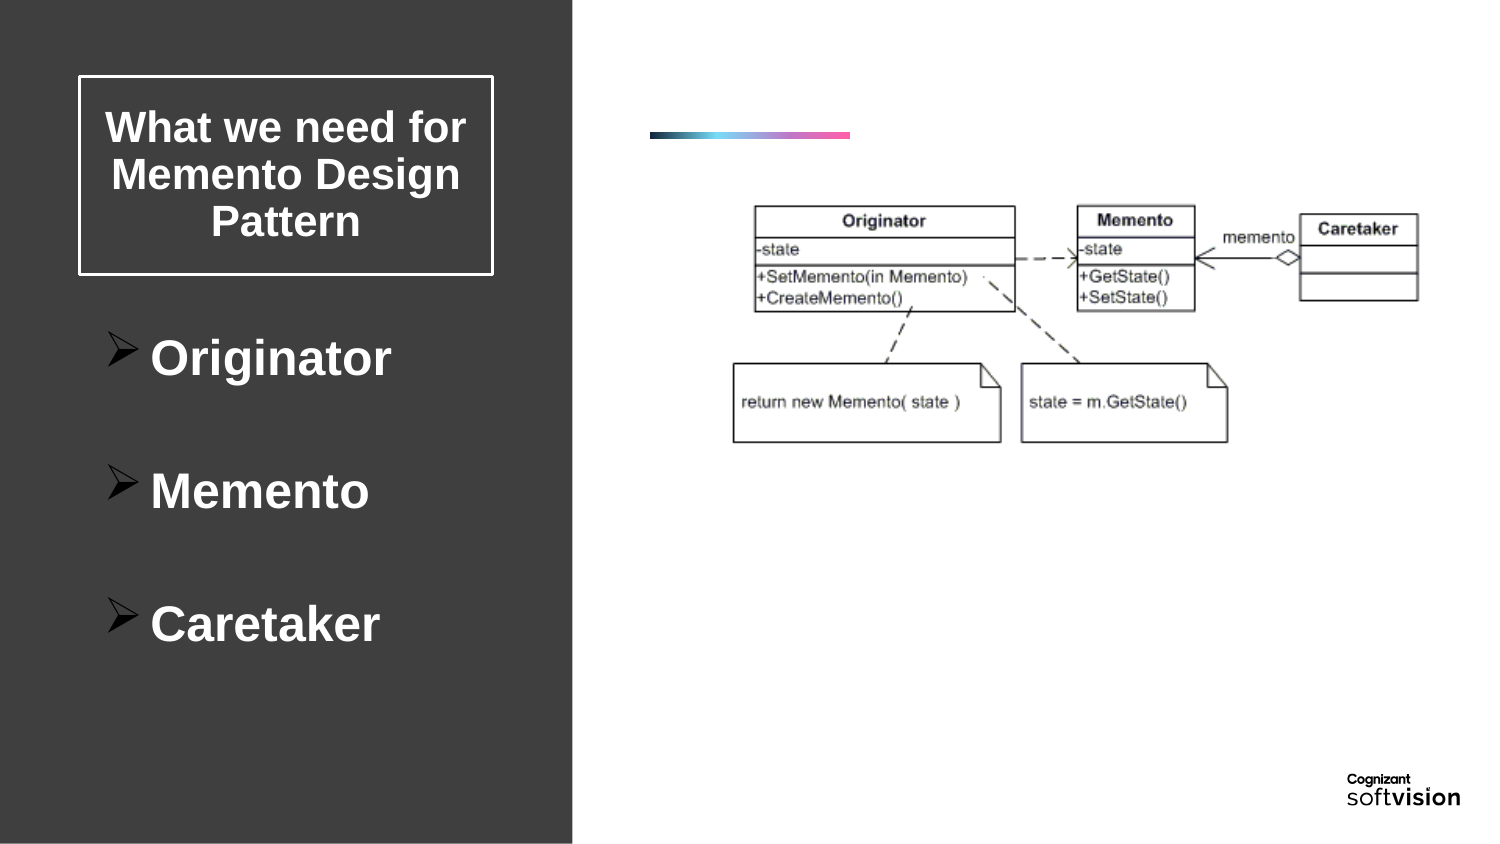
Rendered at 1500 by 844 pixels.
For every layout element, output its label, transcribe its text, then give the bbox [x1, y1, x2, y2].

text_box What we need for Memento Design Pattern [79, 76, 493, 275]
text_box Originator Memento Caretaker [79, 324, 533, 745]
picture [1346, 772, 1462, 807]
picture [650, 132, 850, 139]
picture [729, 201, 1422, 448]
text_box [0, 0, 573, 844]
